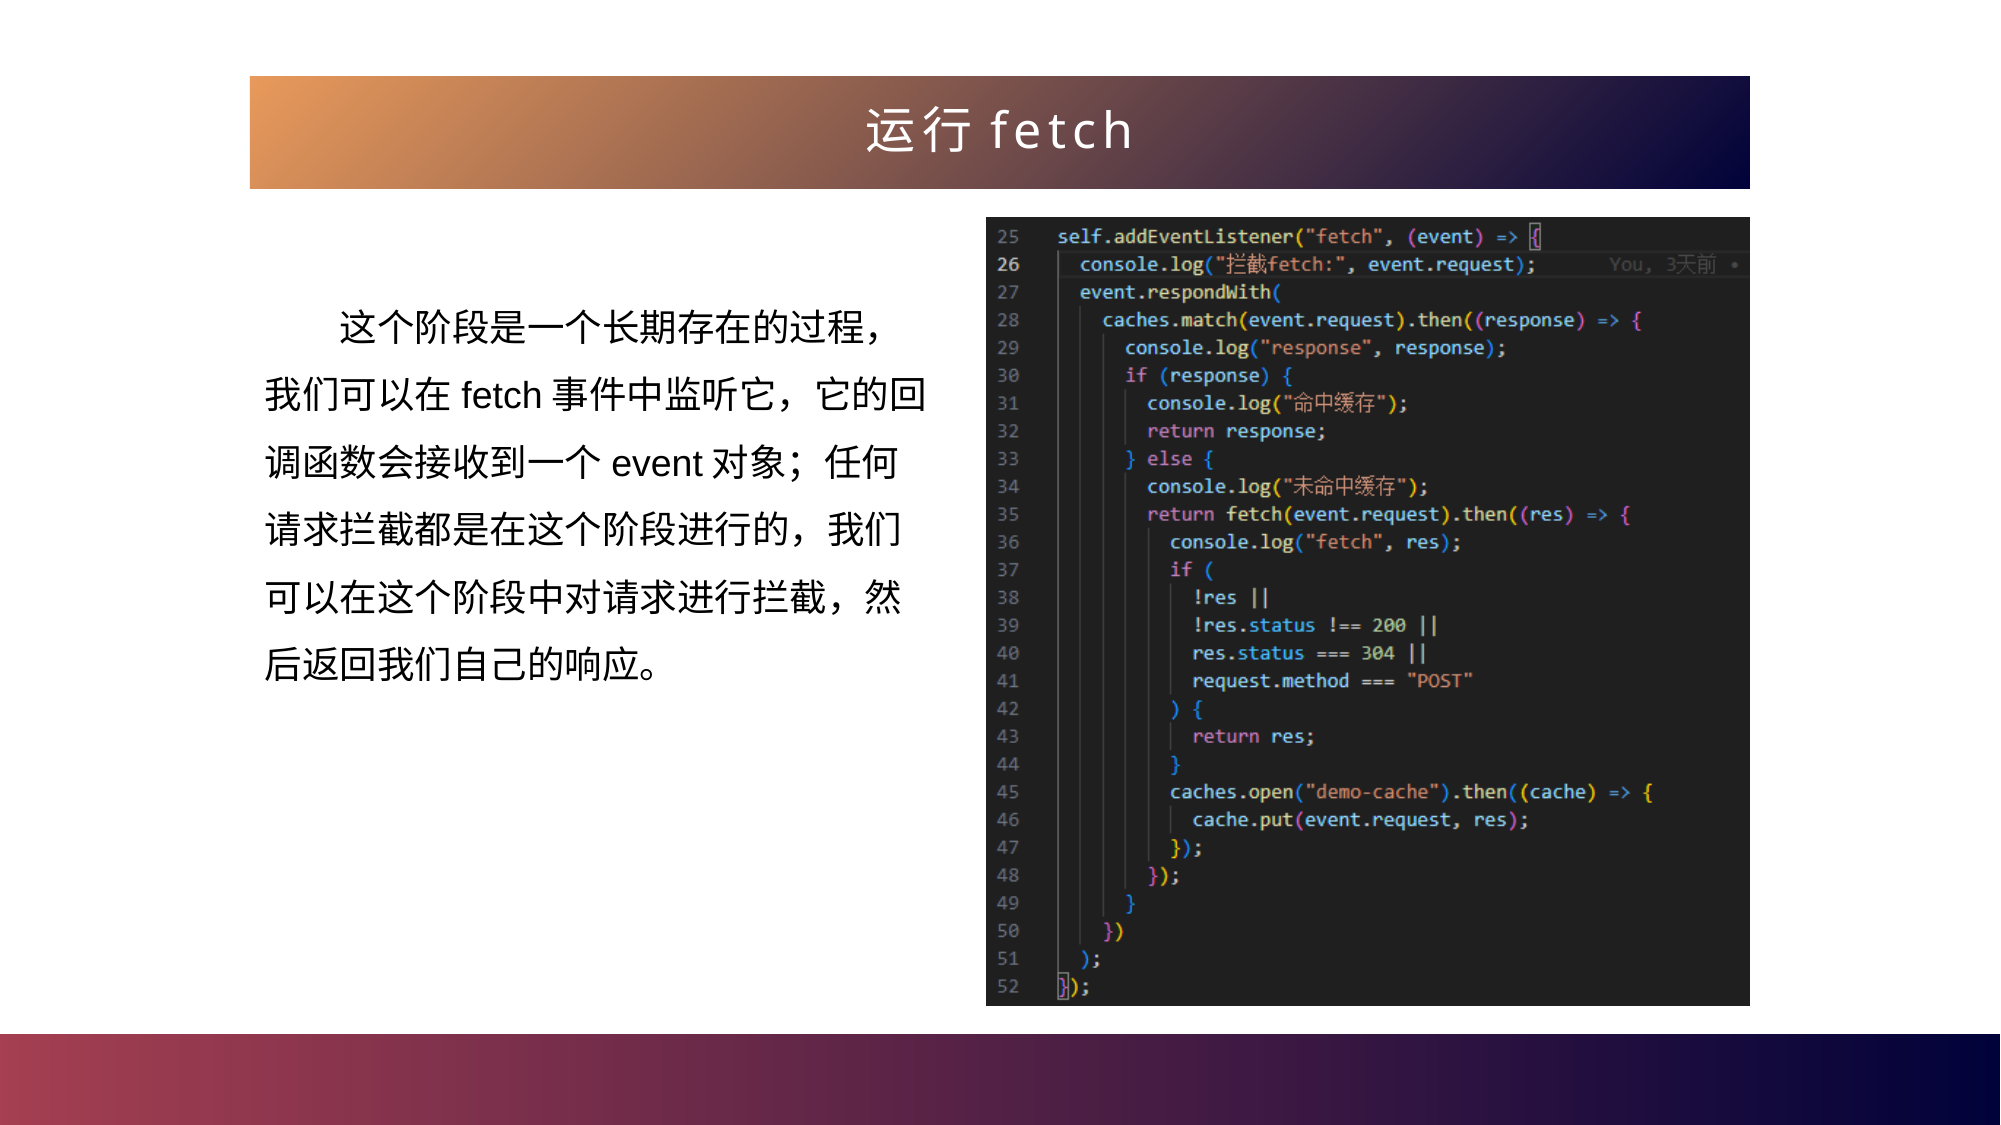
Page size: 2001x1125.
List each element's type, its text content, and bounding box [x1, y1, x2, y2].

text_box [0, 1033, 2000, 1125]
text_box 这个阶段是一个长期存在的过程，我们可以在fetch事件中监听它，它的回调函数会接收到一个event对象；任何请求拦截都是在这个阶段进行的，我们可以在这个阶段中对请求进行拦截，然后返回我们自己的响应。 [249, 273, 942, 949]
text_box 运行fetch [249, 76, 1750, 189]
picture [986, 216, 1751, 1006]
